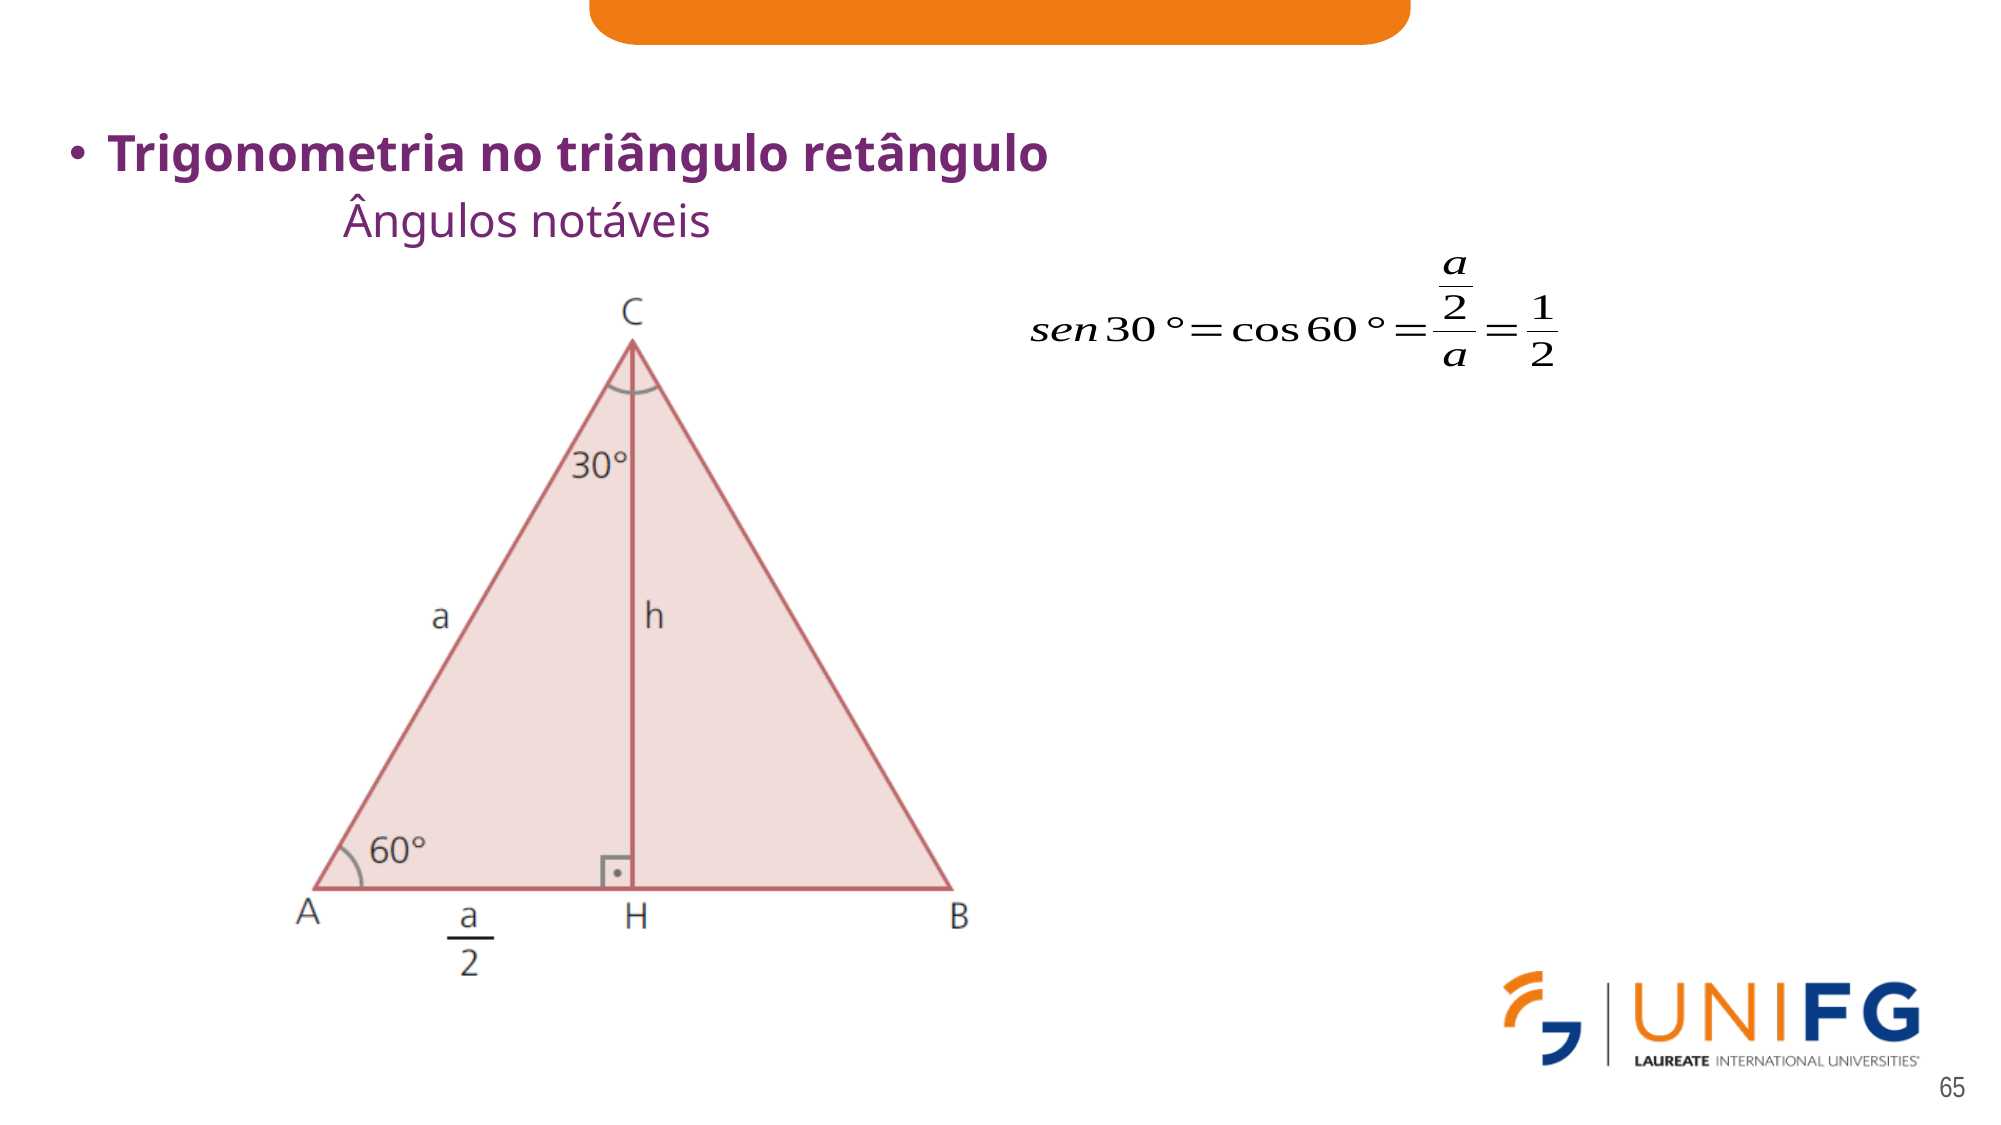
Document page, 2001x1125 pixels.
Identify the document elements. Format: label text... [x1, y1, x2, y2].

picture [1494, 1019, 1928, 1074]
picture [291, 295, 973, 979]
list Trigonometria no triângulo retângulo [55, 120, 1945, 1019]
text_box Ângulos notáveis [328, 184, 1483, 255]
